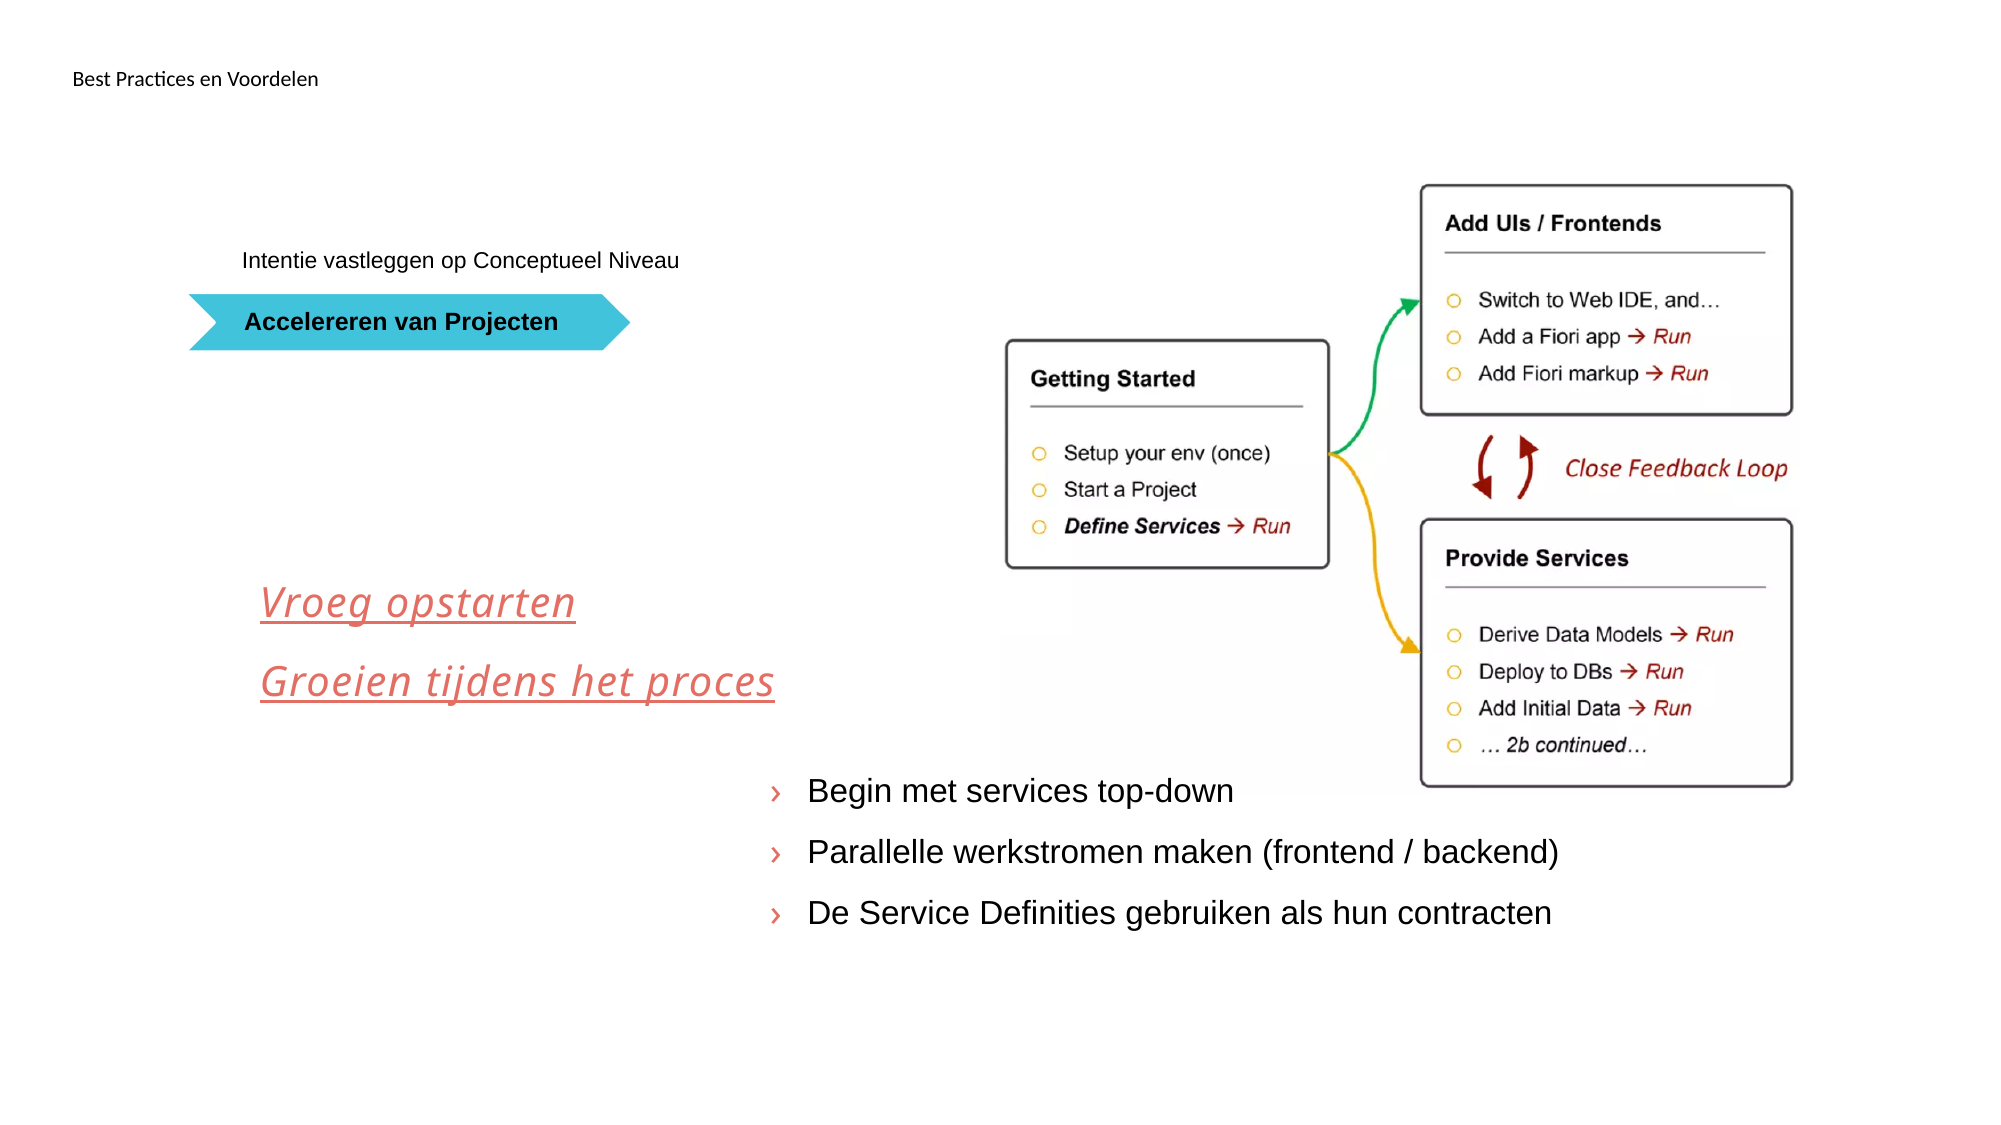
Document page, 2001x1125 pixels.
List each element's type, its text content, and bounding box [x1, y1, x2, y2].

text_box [999, 181, 1799, 794]
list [182, 229, 1925, 842]
title Best Practices en Voordelen [57, 59, 1943, 99]
text_box Begin met services top-down Parallelle werkstromen maken (frontend / backend) De Service Definities gebruiken als hun contracten [754, 766, 2000, 1125]
